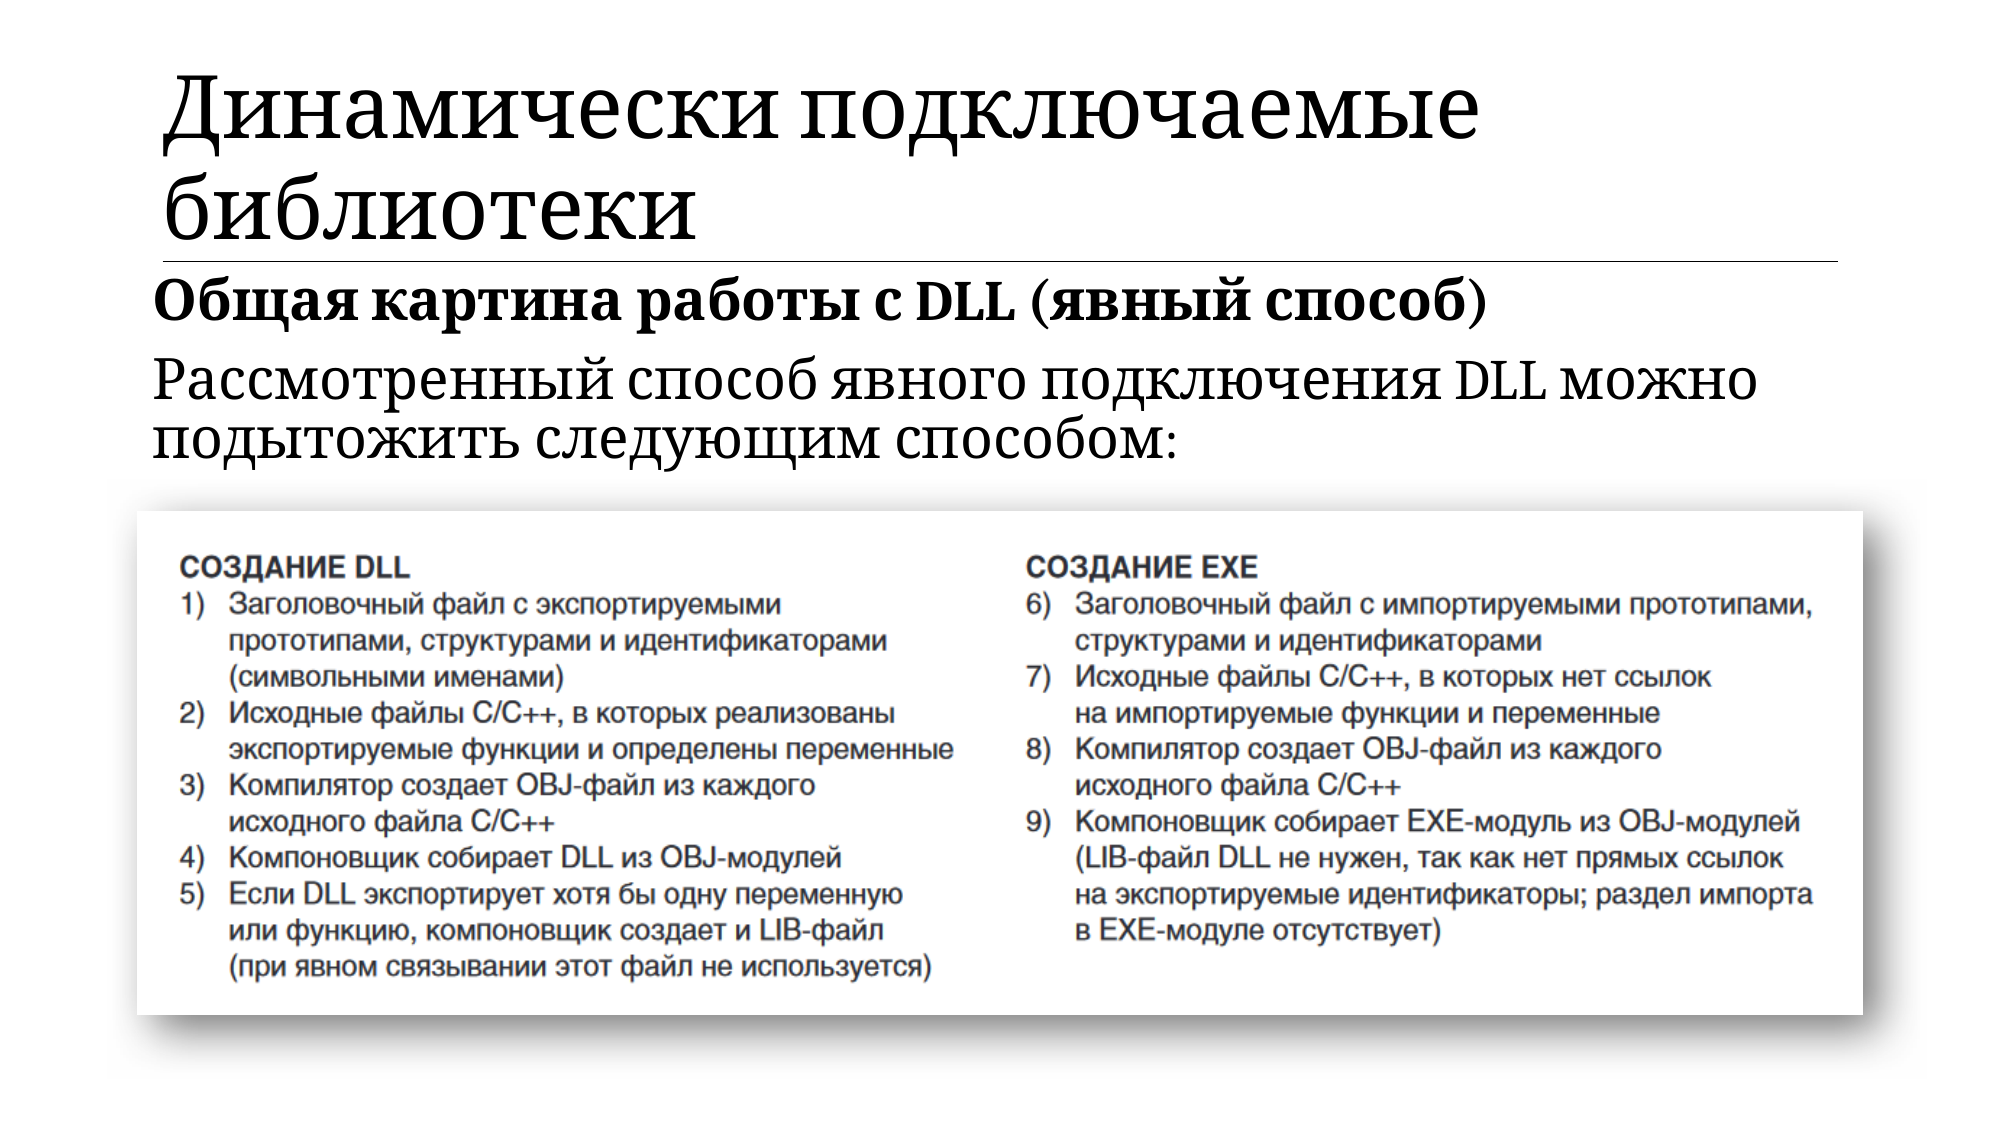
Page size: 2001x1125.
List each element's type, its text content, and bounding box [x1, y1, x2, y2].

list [137, 511, 1863, 1015]
text_box Общая картина работы с DLL (явный способ) Рассмотренный способ явного подключения DLL можно подытожить следующим способом: [137, 266, 1863, 479]
table_header Динамически подключаемые библиотеки [163, 60, 1838, 261]
